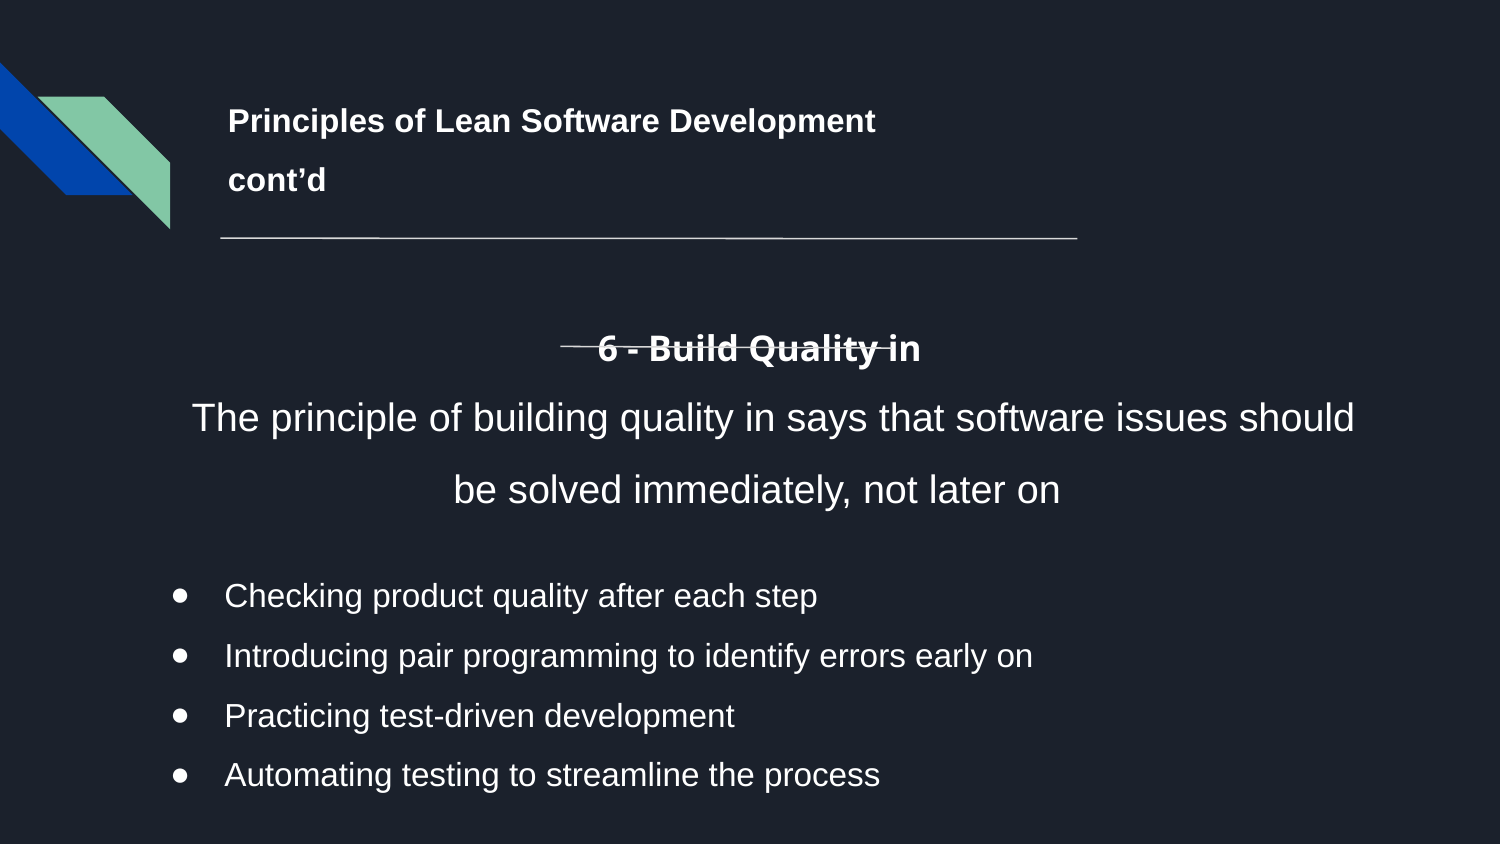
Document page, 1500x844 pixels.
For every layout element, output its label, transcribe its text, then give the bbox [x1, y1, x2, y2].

title Principles of Lean Software Development cont’d [212, 64, 1368, 215]
list 6 - Build Quality in The principle of building quality in says that software issues should be solved immediately, not later on Checking product quality after each step Introducing pair programming to identify errors early on Practicing test-driven development Automating testing to streamline the process [134, 263, 1381, 768]
